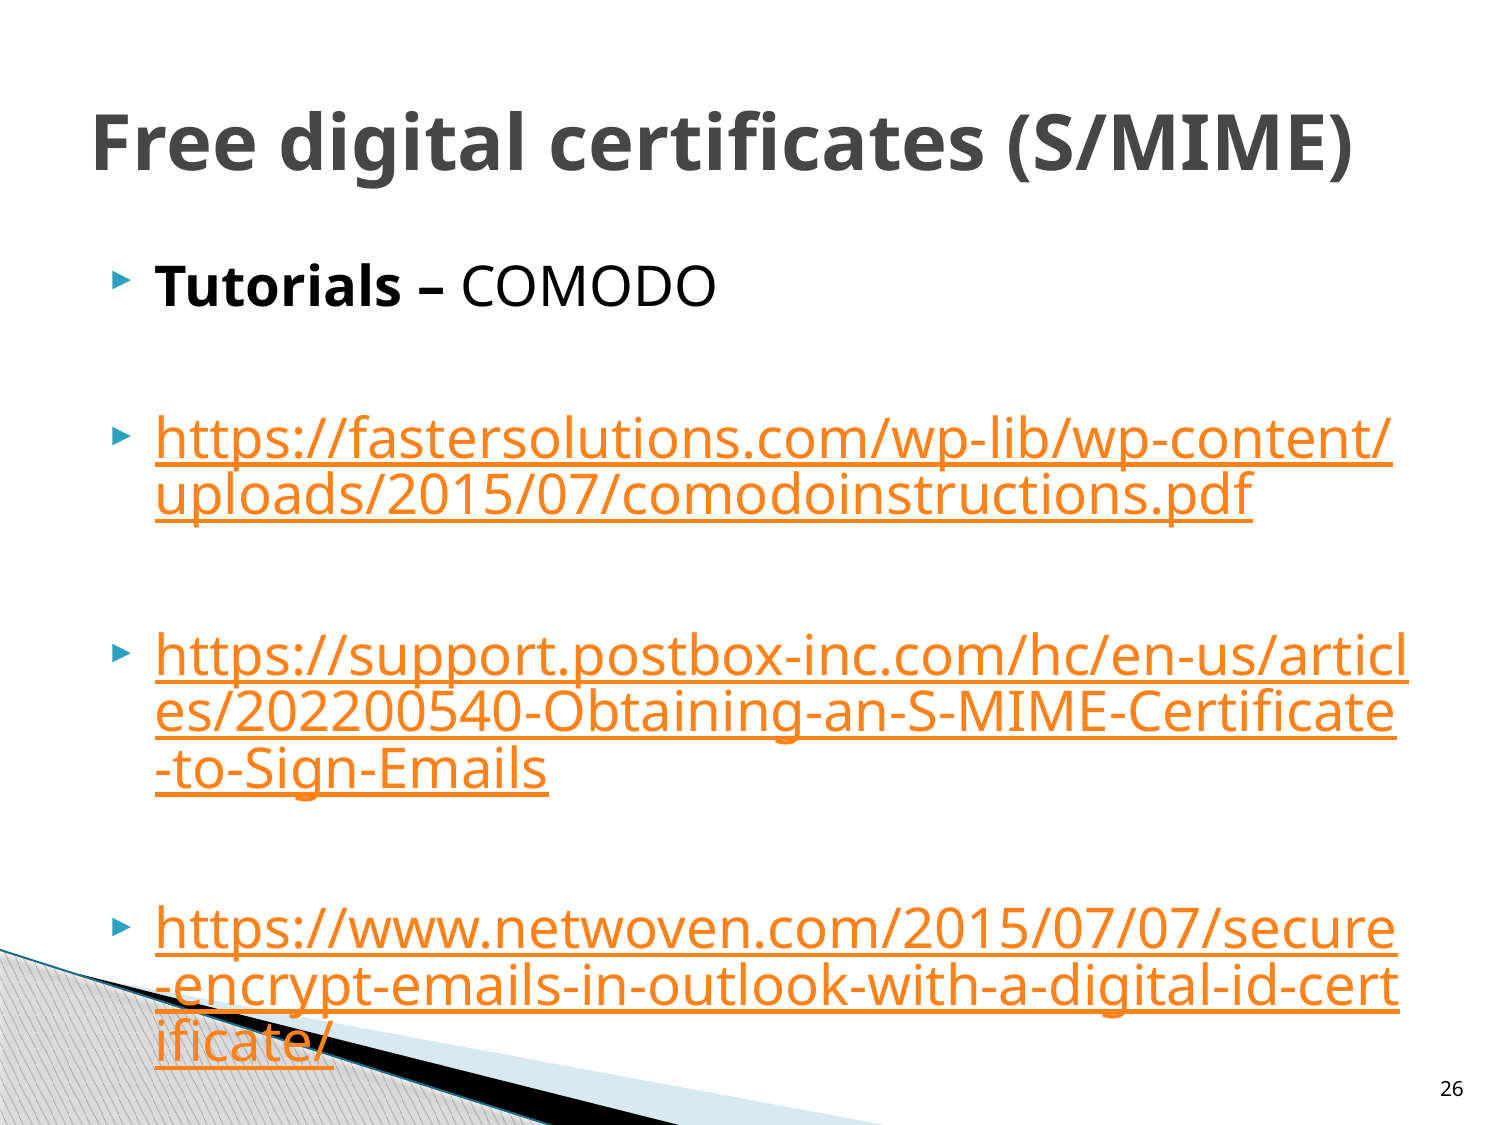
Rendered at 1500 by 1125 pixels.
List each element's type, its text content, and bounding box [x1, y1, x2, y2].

list Tutorials – COMODO https://fastersolutions.com/wp-lib/wp-content/uploads/2015/07/comodoinstructions.pdf https://support.postbox-inc.com/hc/en-us/articles/202200540-Obtaining-an-S-MIME-Certificate-to-Sign-Emails https://www.netwoven.com/2015/07/07/secure-encrypt-emails-in-outlook-with-a-digital-id-certificate/ [75, 243, 1425, 986]
slide_number 26 [1418, 1051, 1479, 1112]
title Free digital certificates (S/MIME) [75, 45, 1425, 233]
